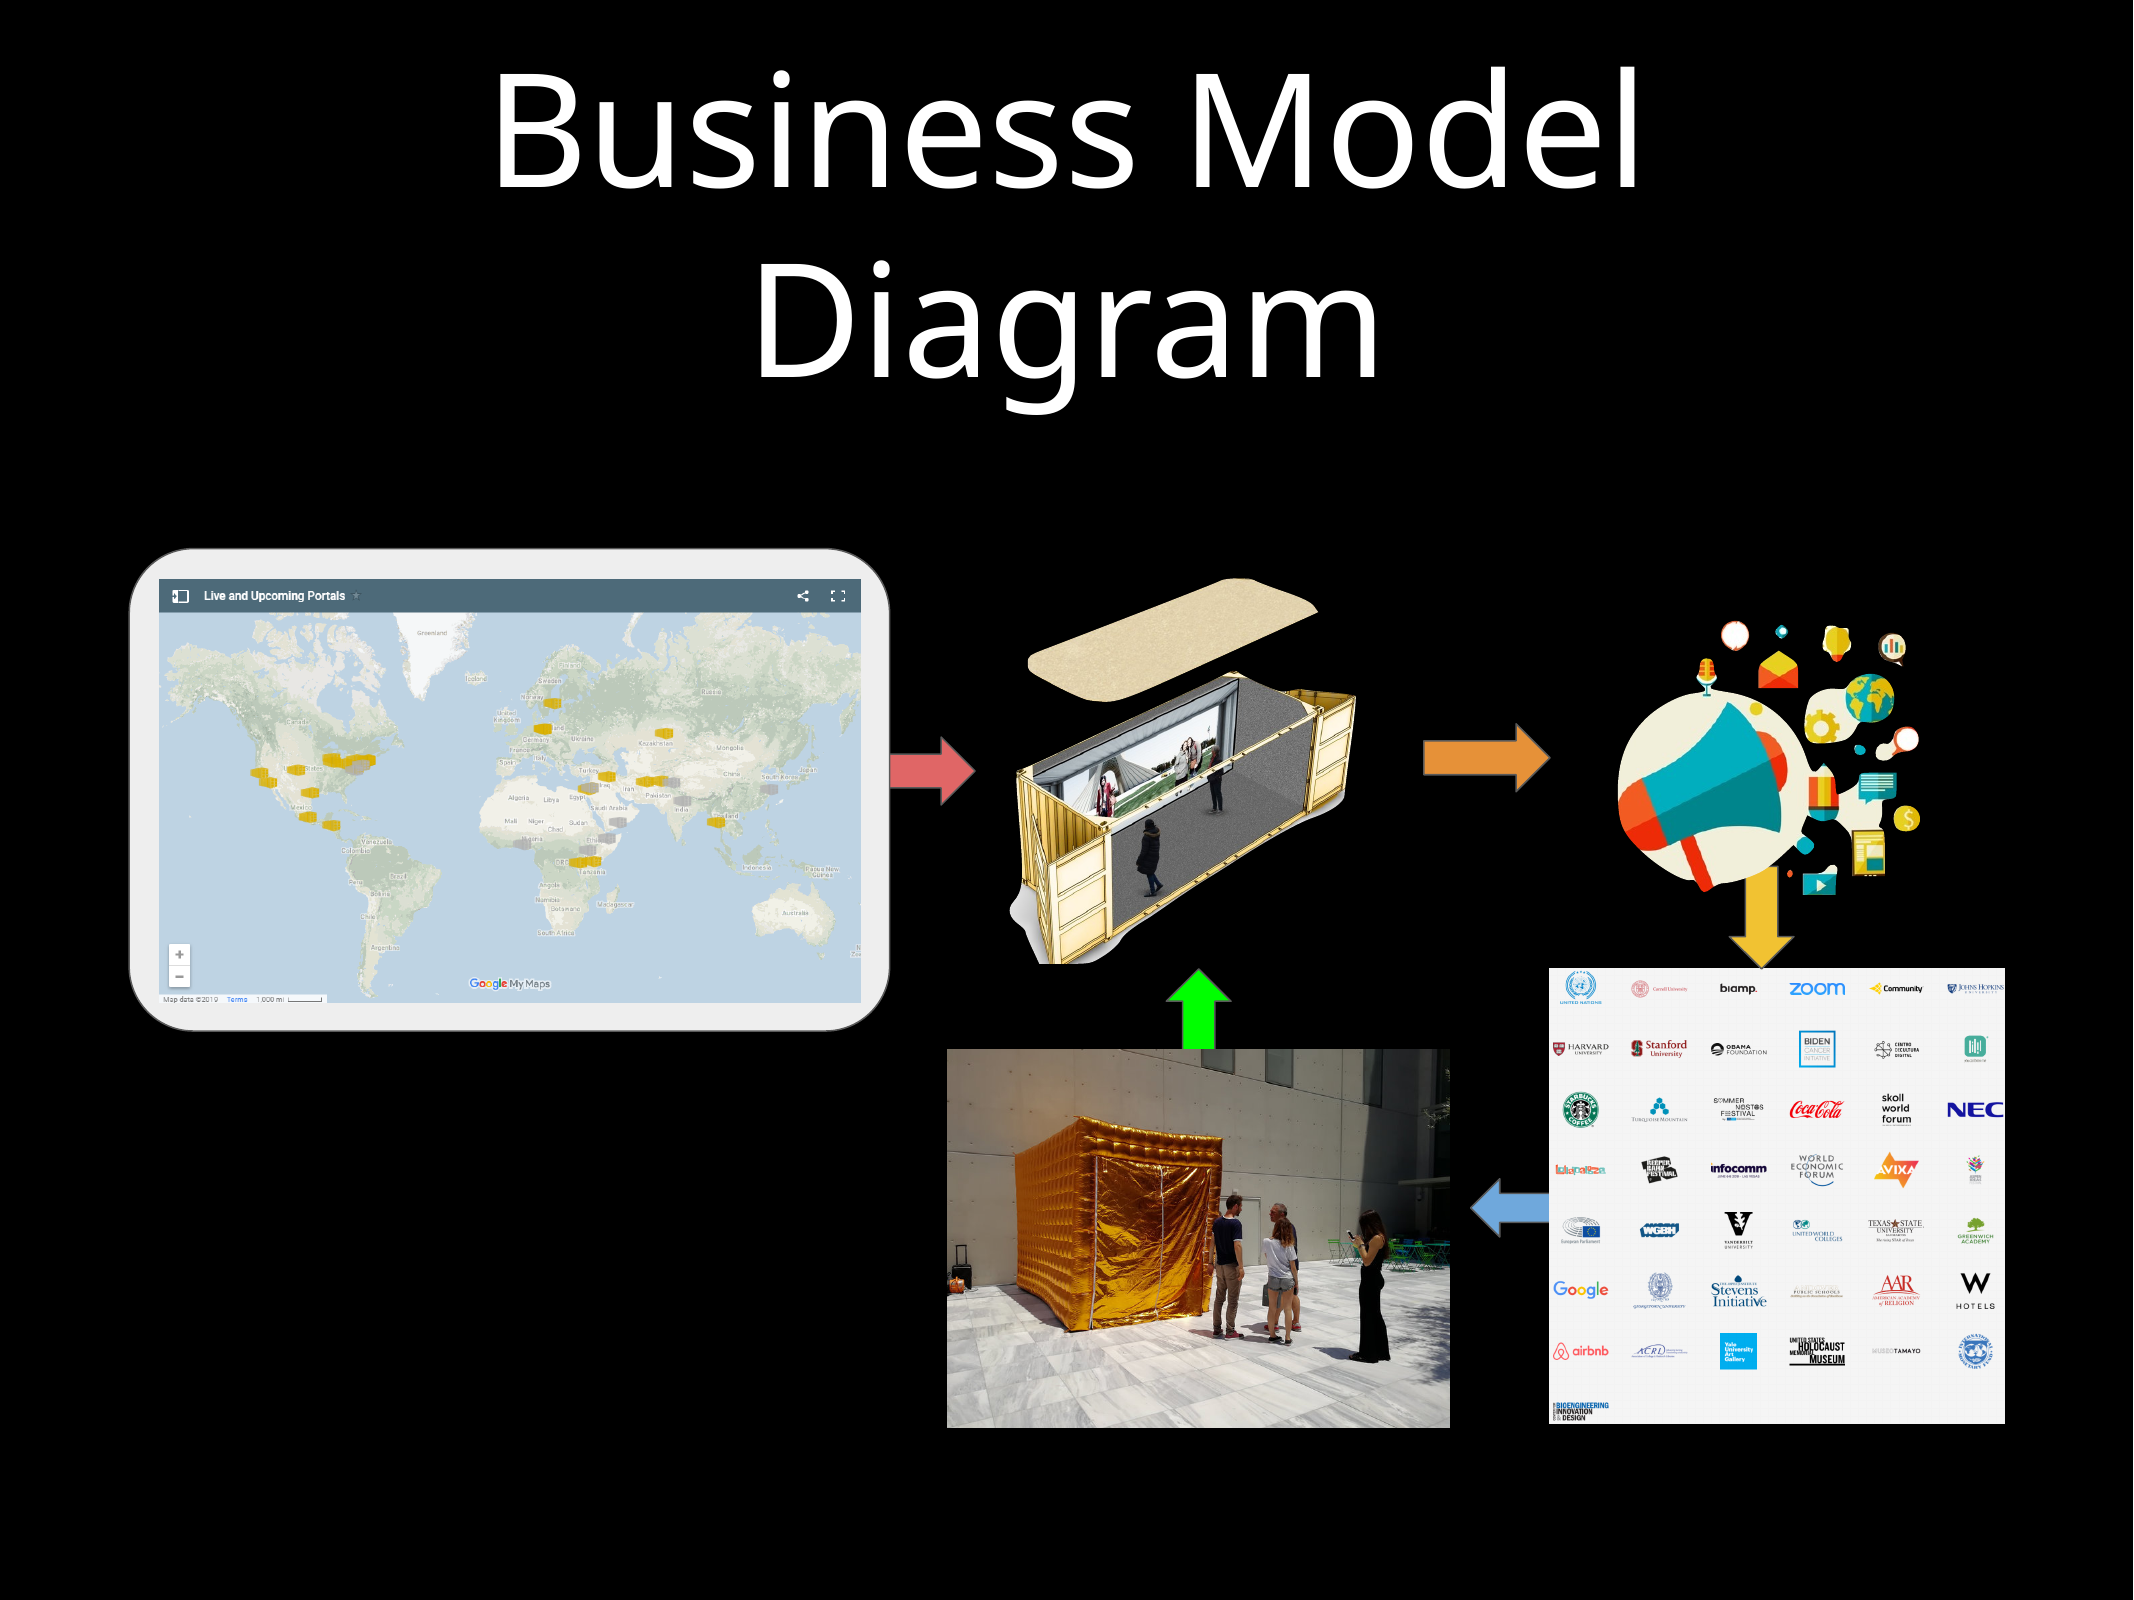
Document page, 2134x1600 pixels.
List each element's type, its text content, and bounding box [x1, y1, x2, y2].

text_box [129, 548, 2005, 1428]
title Business Model Diagram [155, 41, 1978, 397]
